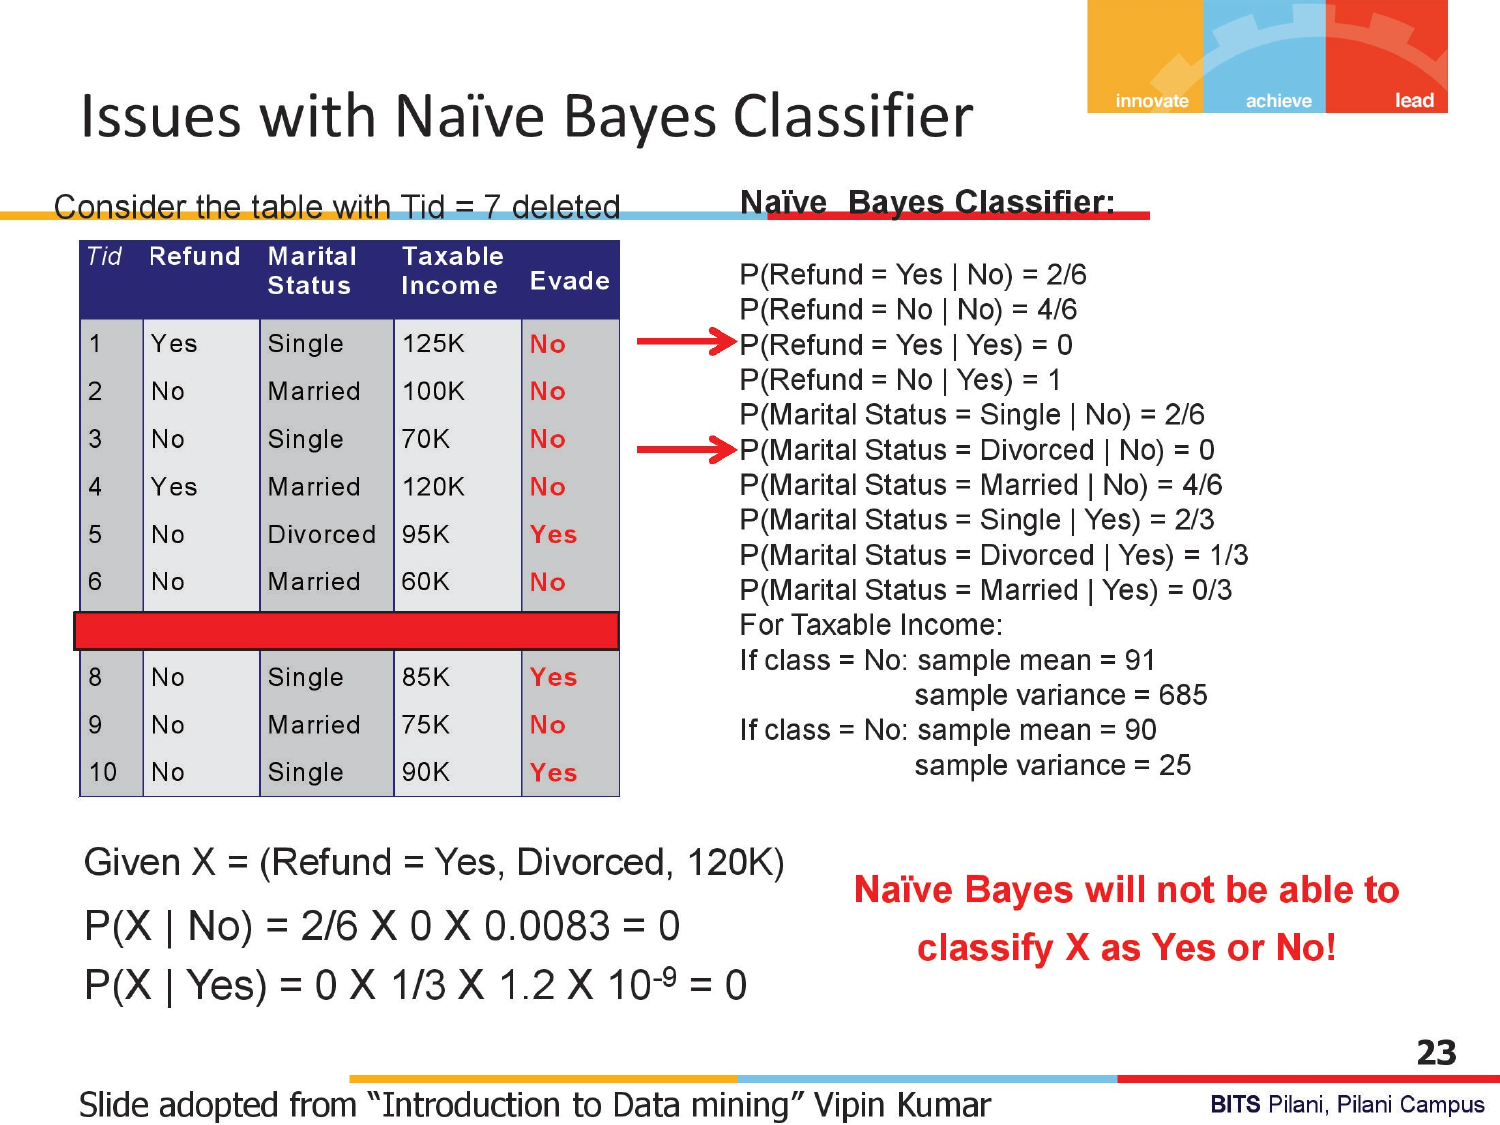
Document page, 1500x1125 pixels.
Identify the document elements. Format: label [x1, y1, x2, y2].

text_box [0, 0, 1500, 1125]
